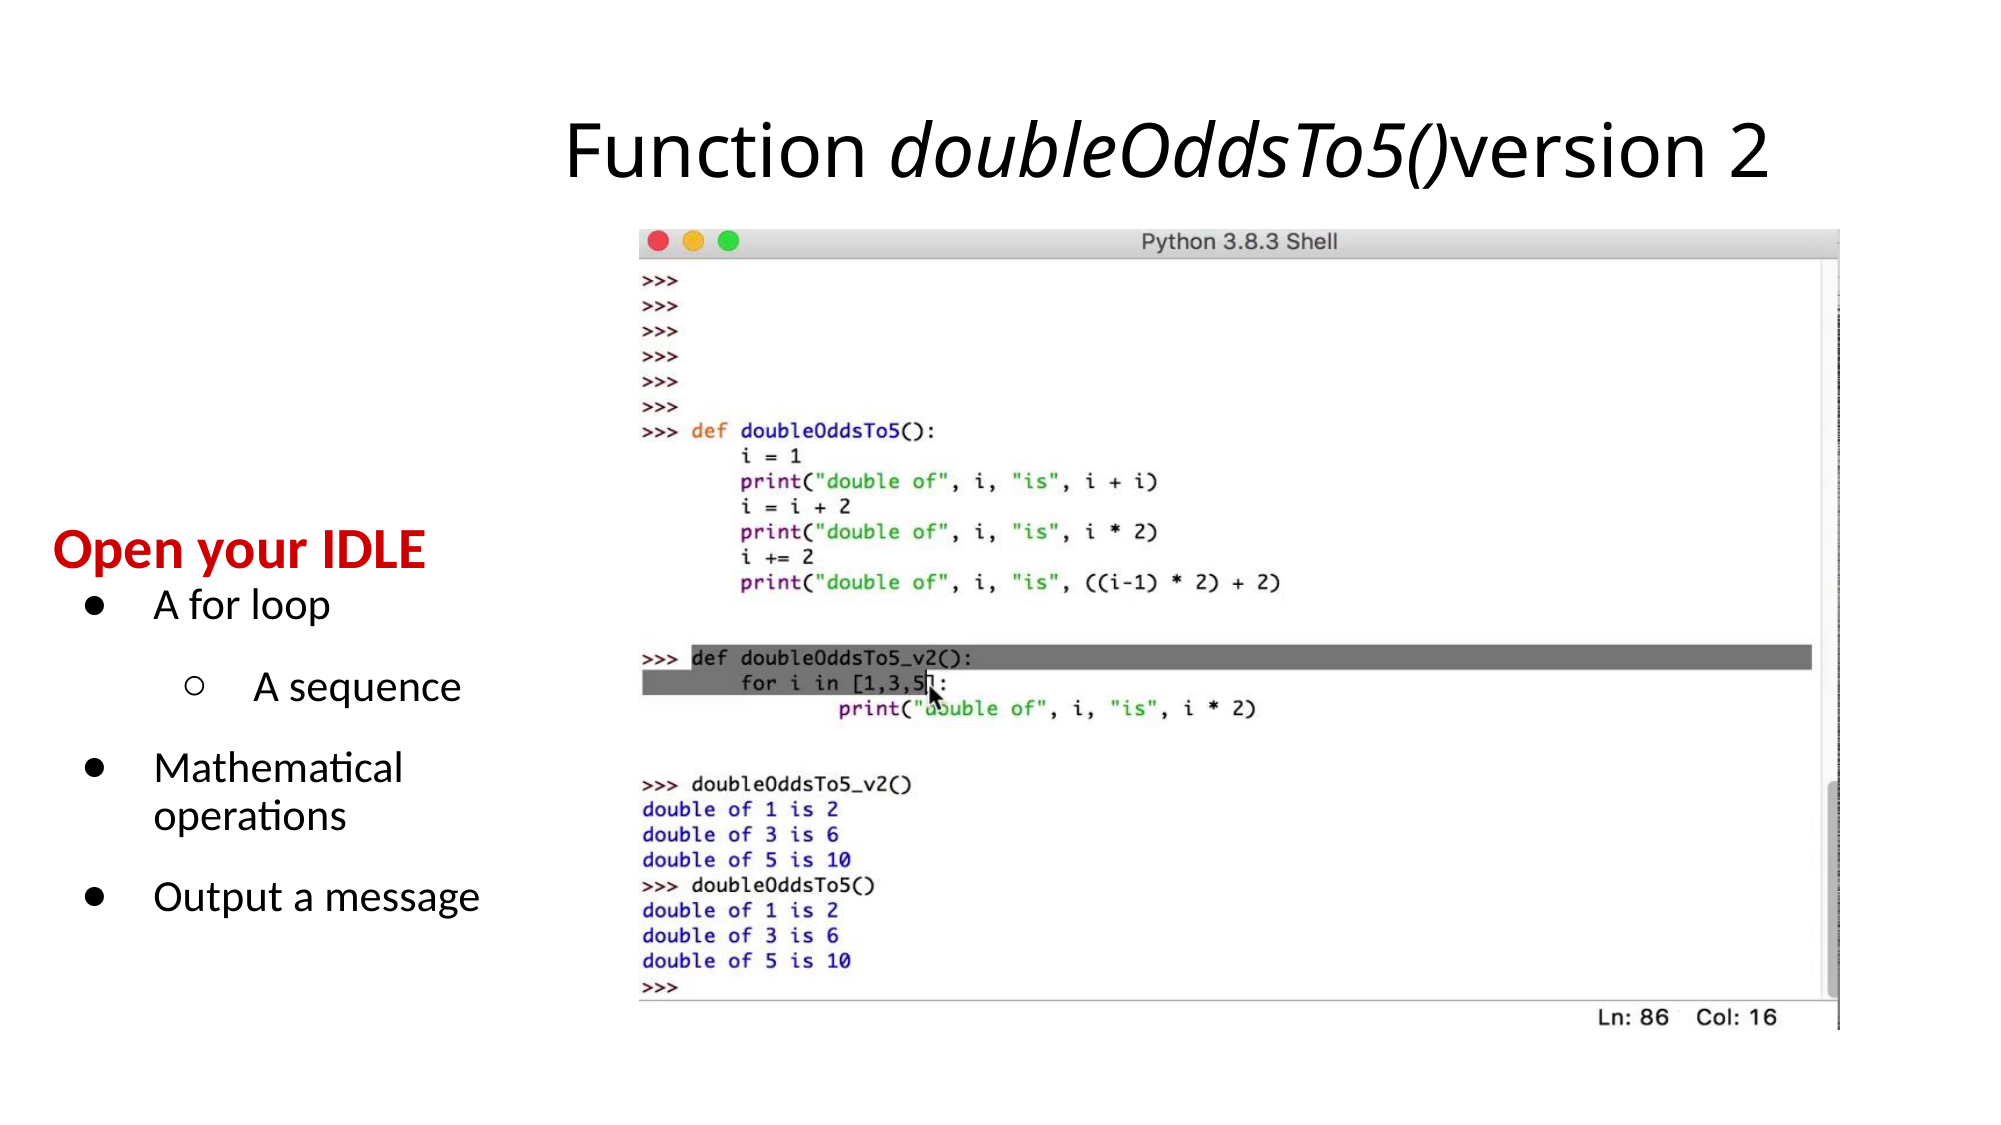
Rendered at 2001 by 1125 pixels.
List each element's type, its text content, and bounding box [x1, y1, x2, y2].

title Function doubleOddsTo5()version 2 [543, 92, 1907, 232]
list Open your IDLE A for loop A sequence Mathematical operations Output a message [33, 498, 544, 1071]
picture [639, 229, 1840, 1031]
